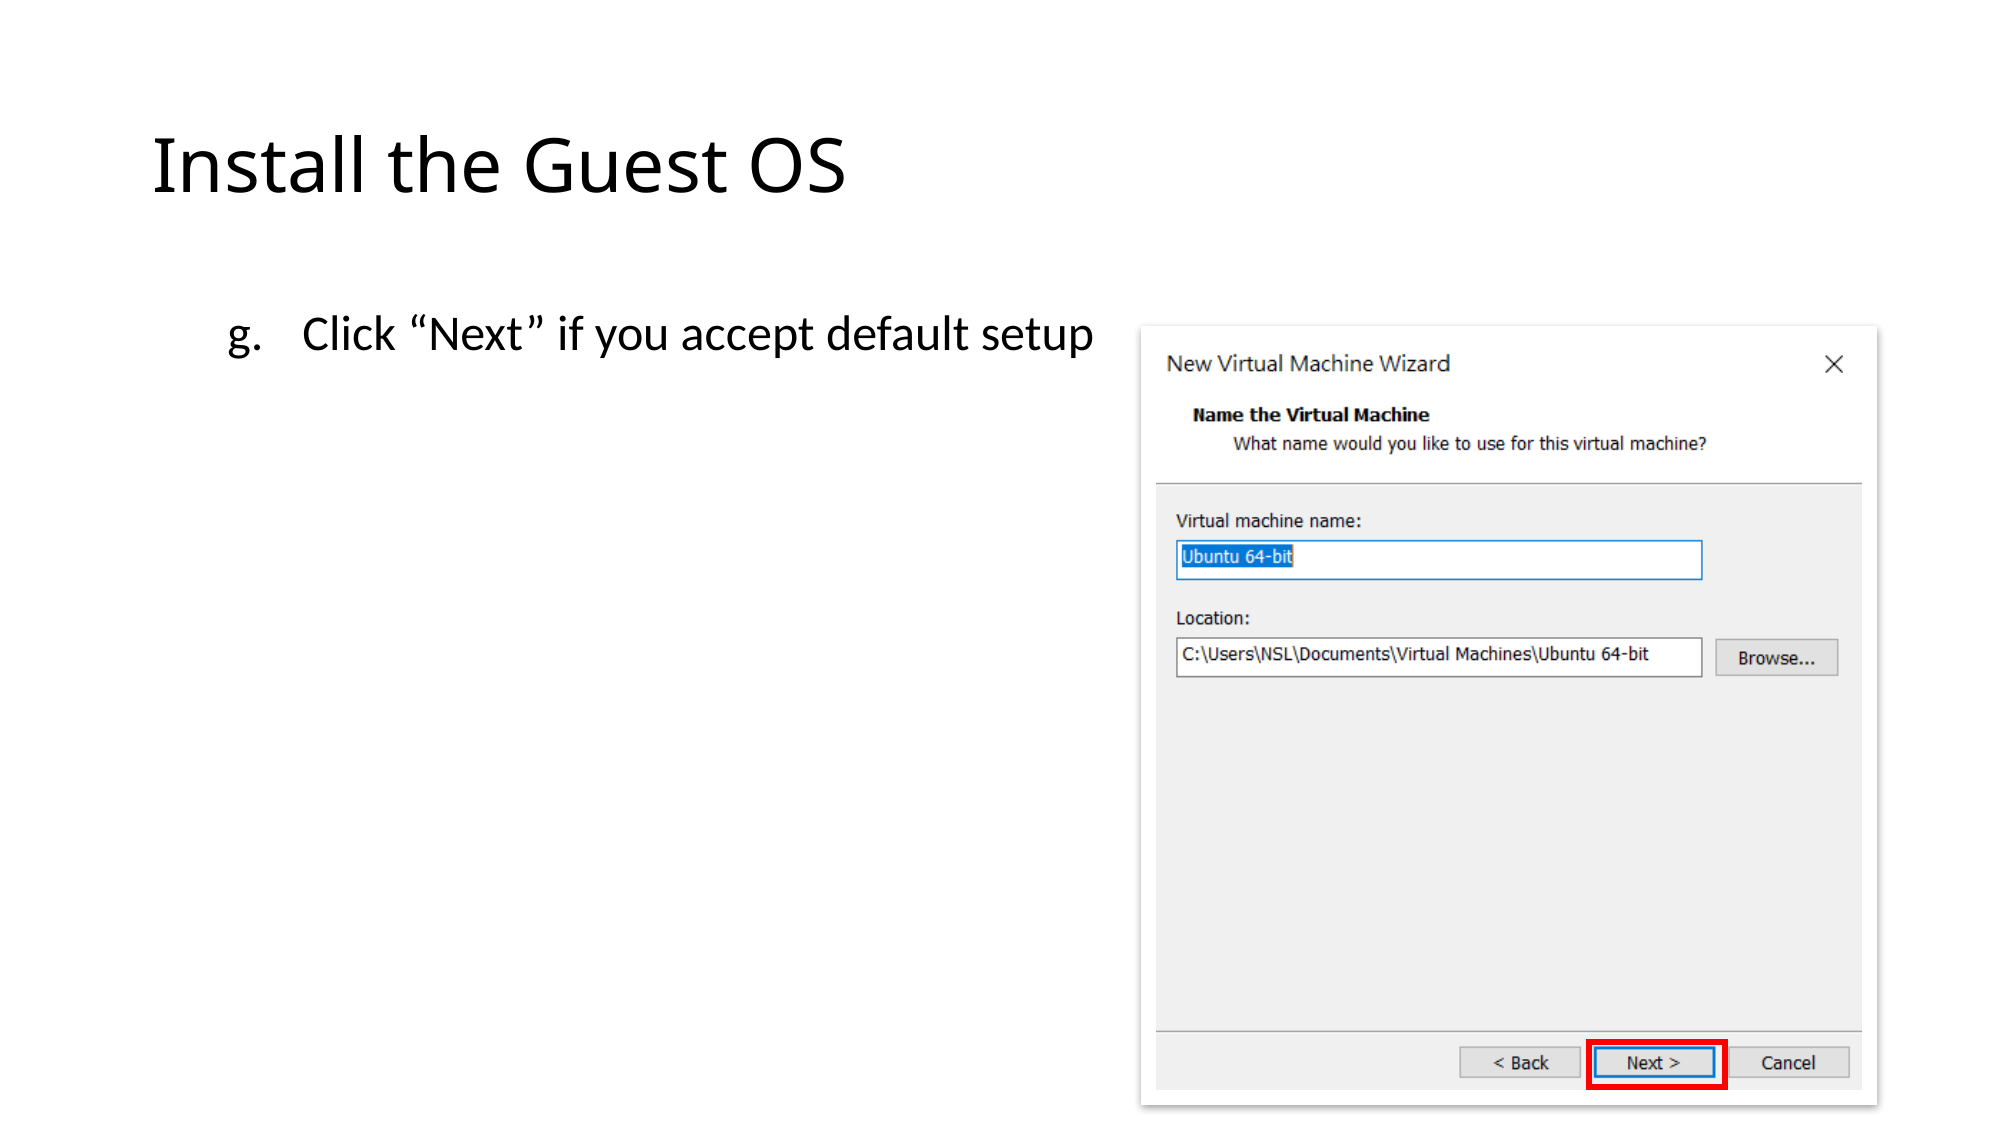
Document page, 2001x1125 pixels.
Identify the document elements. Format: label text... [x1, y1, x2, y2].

picture [1155, 340, 1863, 1091]
title Install the Guest OS [137, 59, 1958, 278]
list Click “Next” if you accept default setup [137, 299, 1863, 1014]
